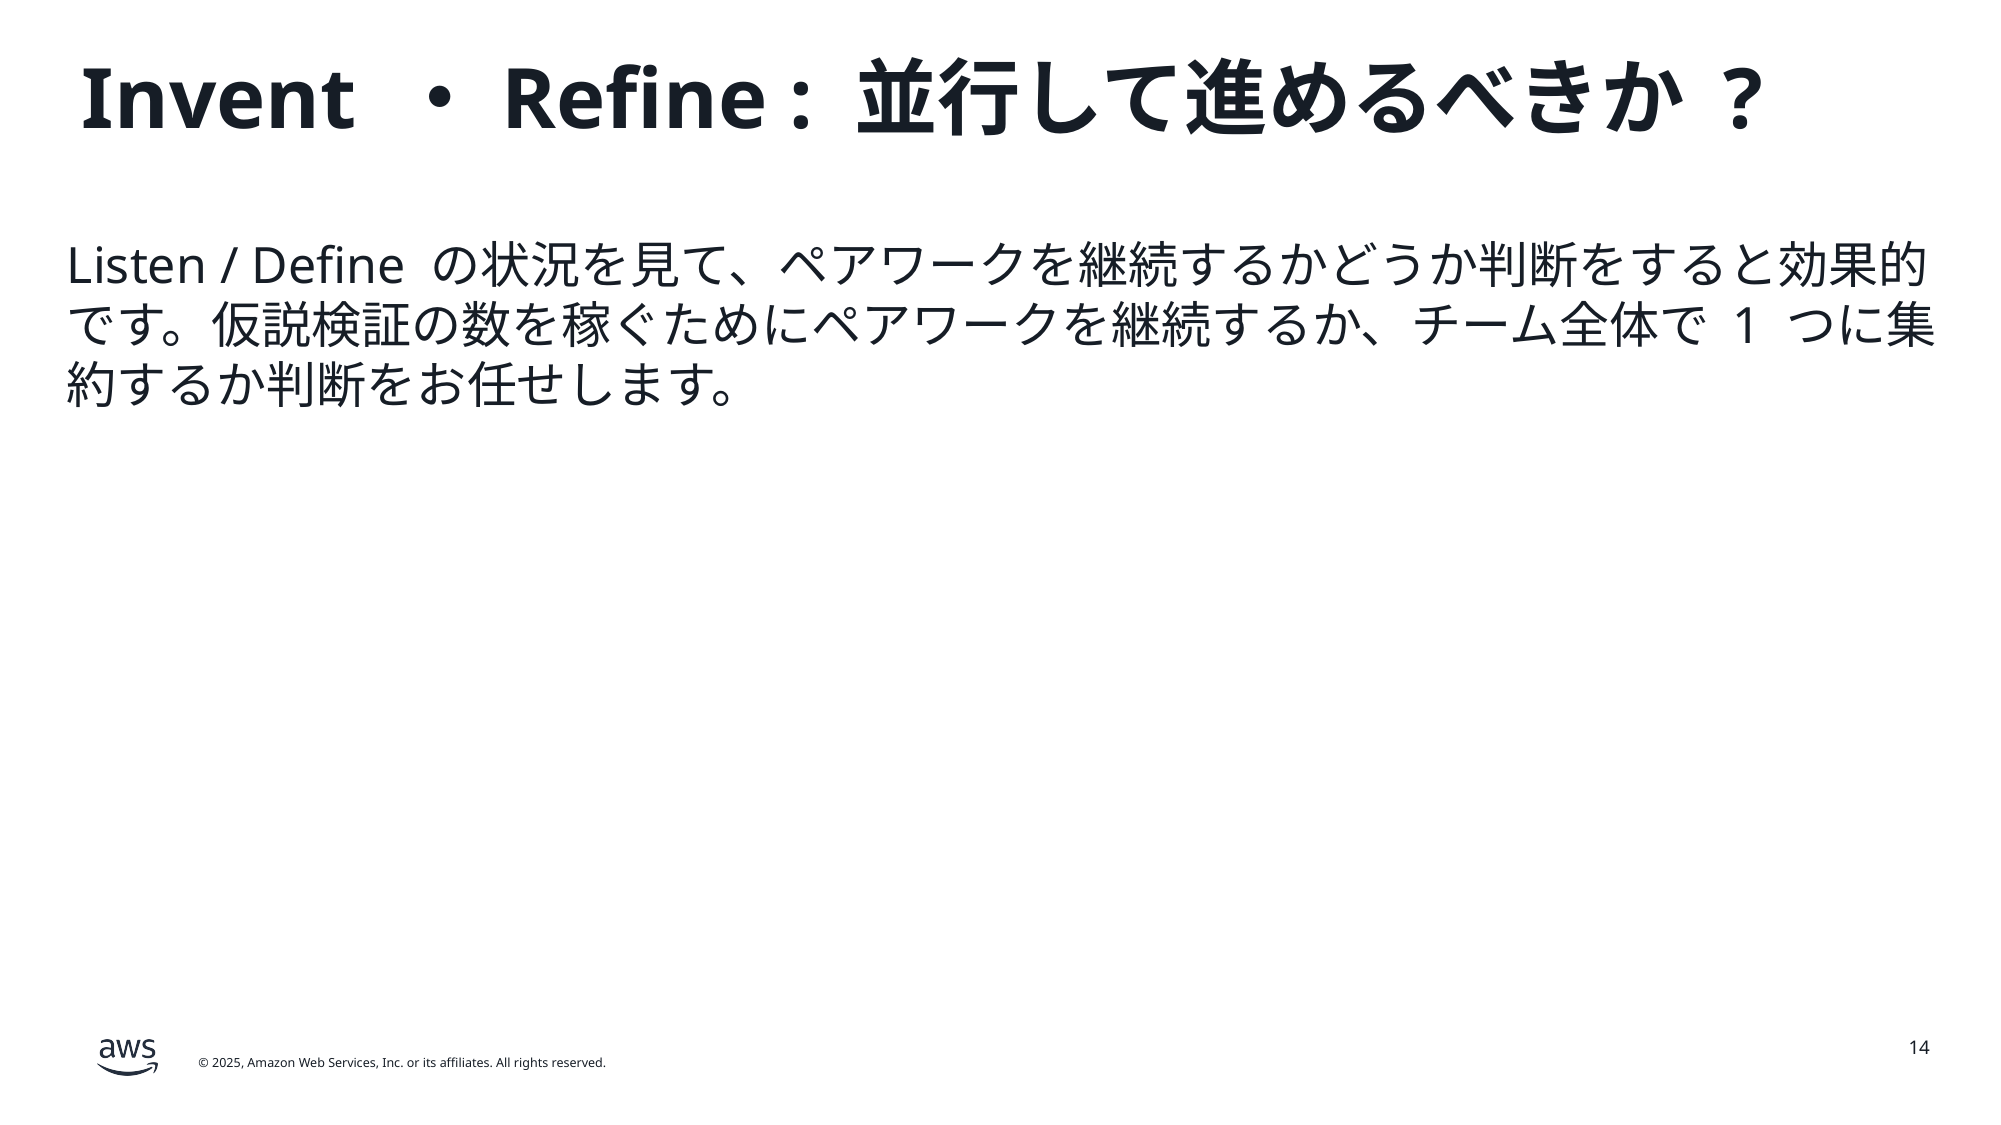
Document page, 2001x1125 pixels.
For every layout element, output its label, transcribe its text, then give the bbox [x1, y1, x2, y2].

picture [97, 1039, 158, 1076]
slide_number 14 [1495, 1018, 1945, 1079]
list Listen / Define の状況を見て、ペアワークを継続するかどうか判断をすると効果的です。仮説検証の数を稼ぐためにペアワークを継続するか、チーム全体で 1 つに集約するか判断をお任せします。 [66, 225, 1945, 423]
title Invent ・Refine : 並行して進めるべきか ? [66, 48, 1945, 150]
